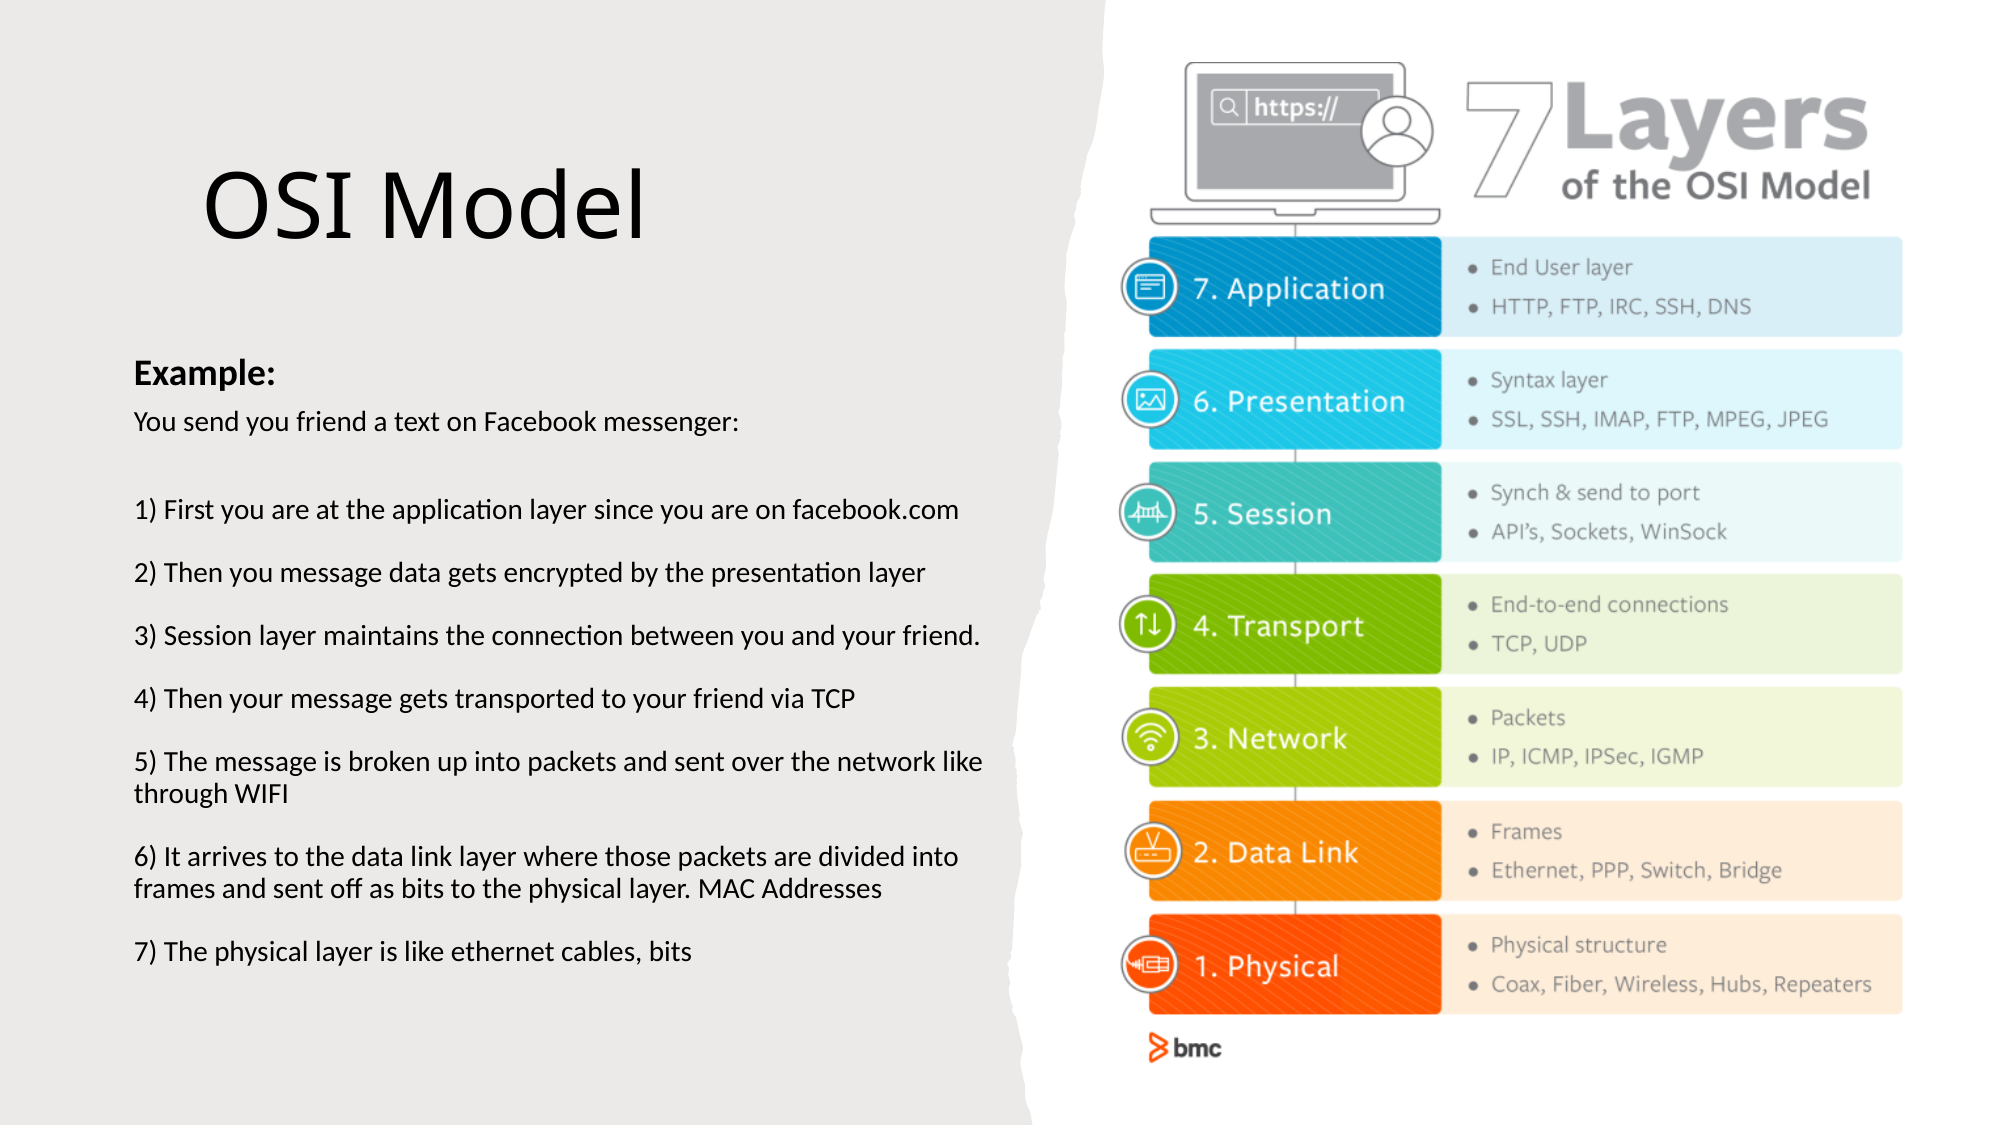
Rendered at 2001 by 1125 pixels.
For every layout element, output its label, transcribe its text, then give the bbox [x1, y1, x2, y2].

title OSI Model [186, 99, 972, 319]
text_box [0, 0, 1107, 1125]
text_box [1009, 0, 2000, 1125]
text_box Example: You send you friend a text on Facebook messenger: 1) First you are at the application layer since you are on facebook.com 2) Then you message data gets encrypted by the presentation layer 3) Session layer maintains the connection between you and your friend. 4) Then your message gets transported to your friend via TCP 5) The message is broken up into packets and sent over the network like through WIFI 6) It arrives to the data link layer where those packets are divided into frames and sent off as bits to the physical layer. MAC Addresses 7) The physical layer is like ethernet cables, bits [118, 345, 1000, 1011]
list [1118, 62, 1904, 1063]
